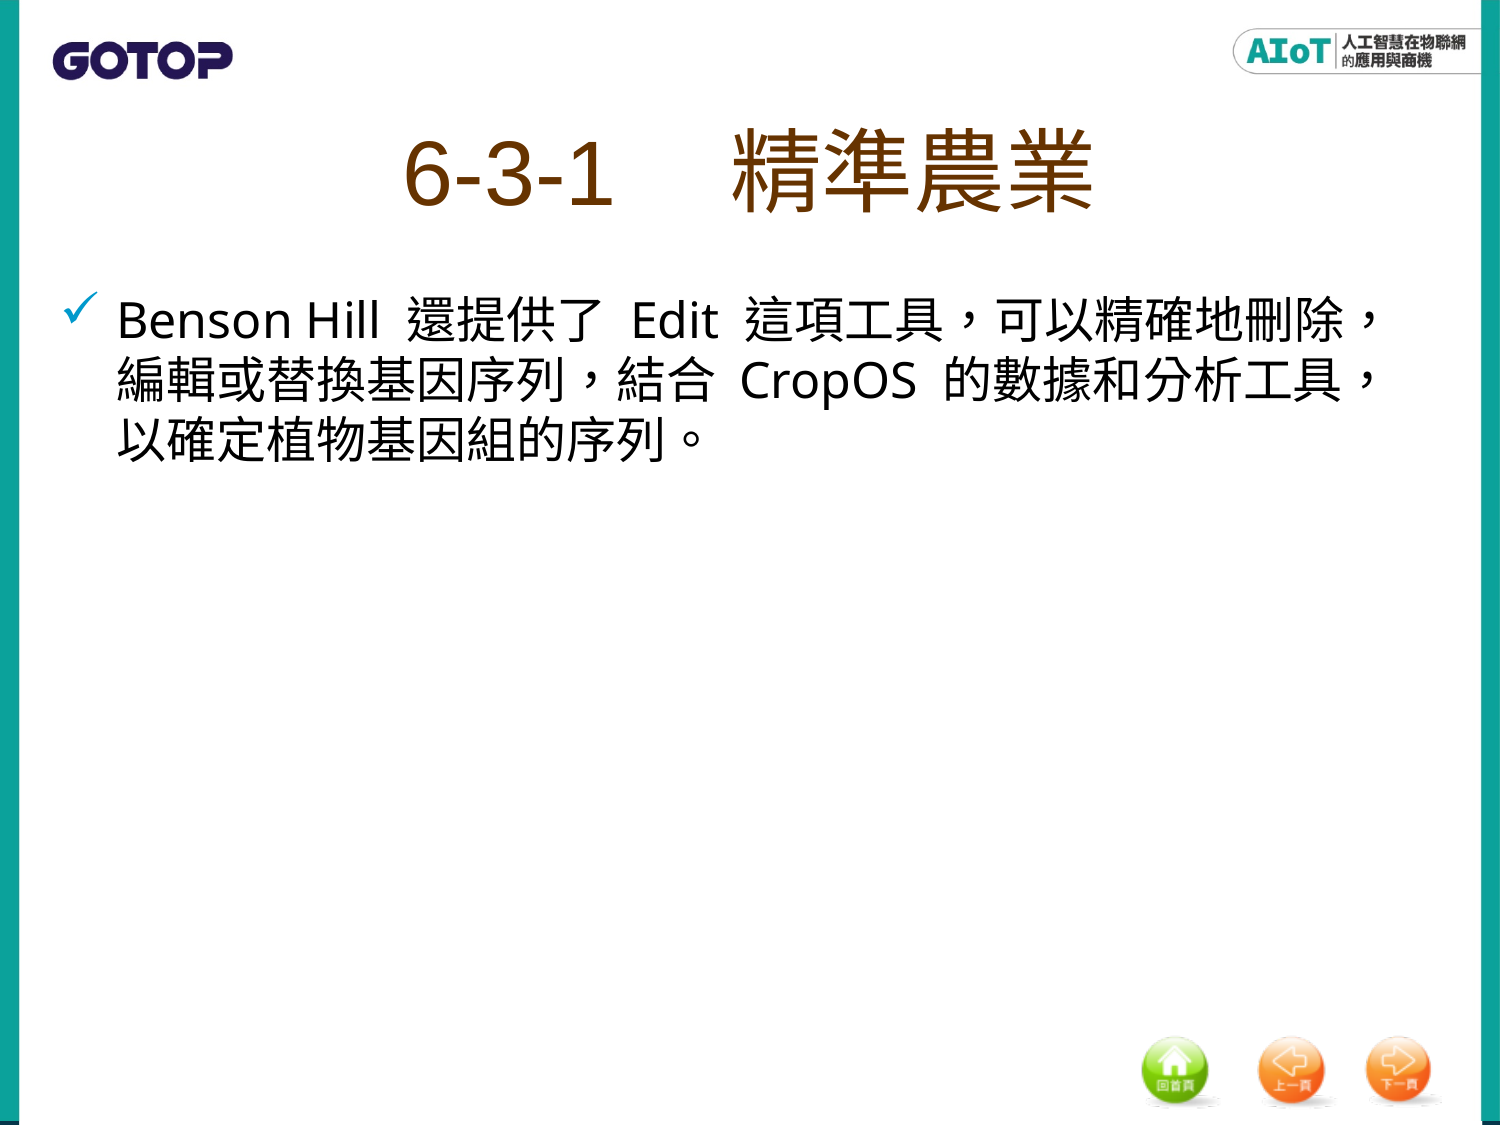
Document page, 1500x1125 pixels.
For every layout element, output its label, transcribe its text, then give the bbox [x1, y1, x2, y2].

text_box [1136, 1029, 1442, 1113]
picture [0, 0, 1500, 62]
picture [0, 275, 1500, 1125]
text_box Benson Hill 還提供了 Edit 這項工具，可以精確地刪除，編輯或替換基因序列，結合 CropOS 的數據和分析工具，以確定植物基因組的序列。 [44, 281, 1456, 957]
title 6-3-1 精準農業 [0, 62, 1500, 275]
